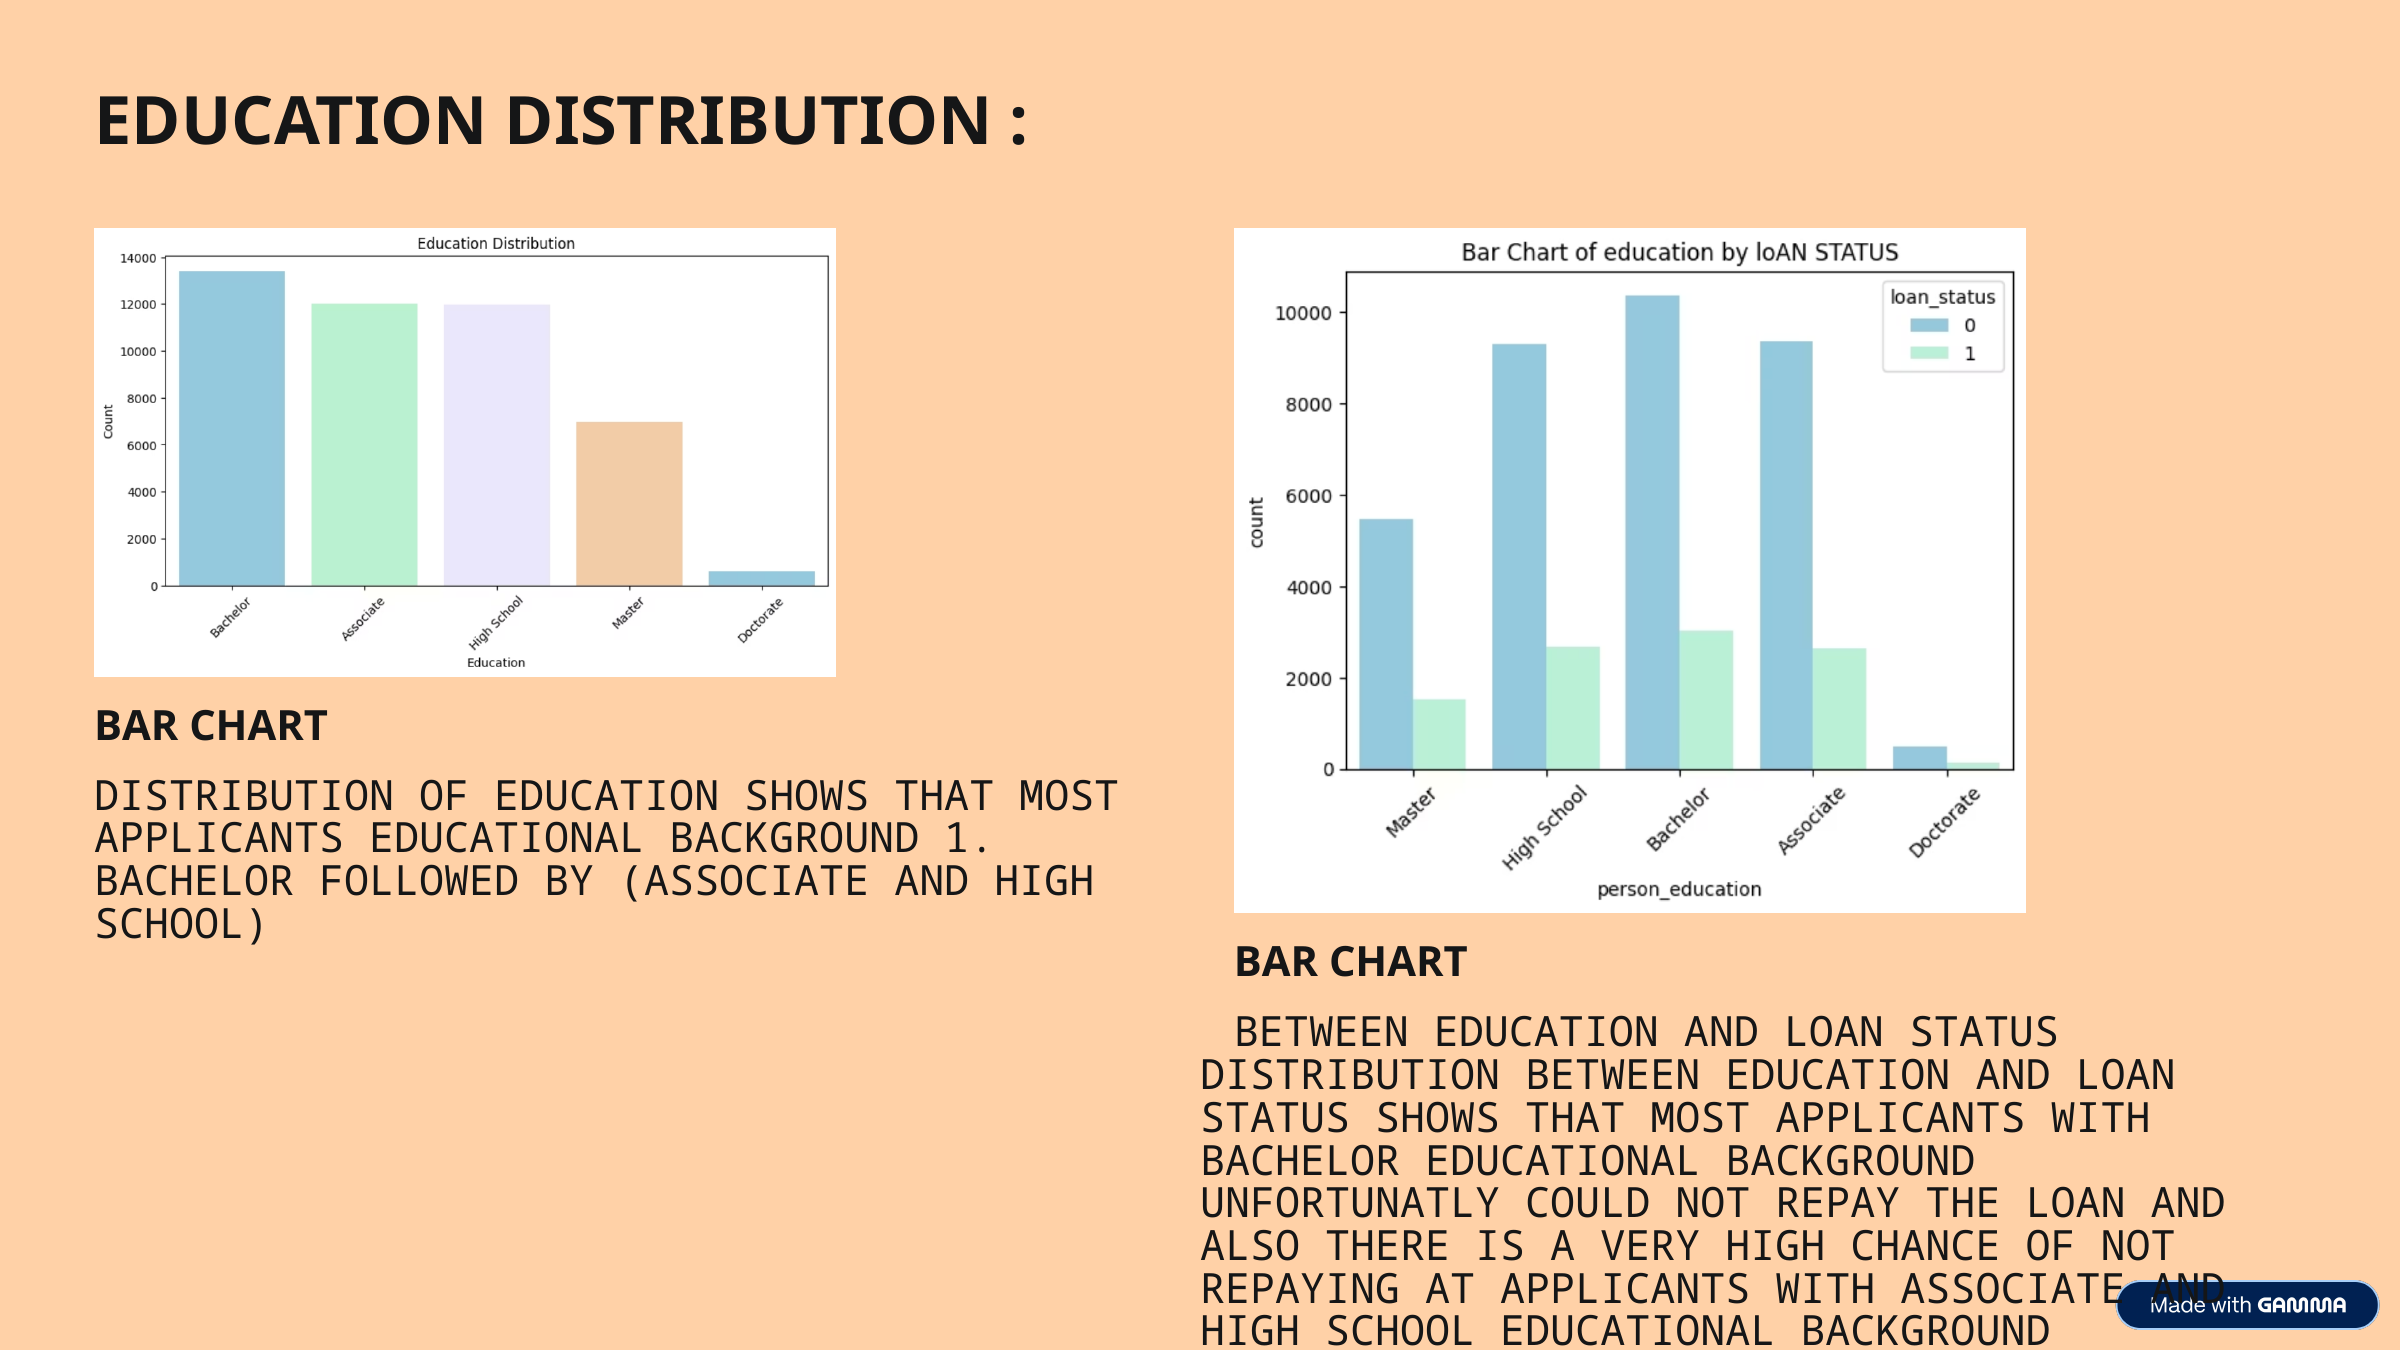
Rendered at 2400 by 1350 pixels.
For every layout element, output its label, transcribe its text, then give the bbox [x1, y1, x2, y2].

text_box BAR CHART [1234, 943, 1571, 986]
text_box BETWEEN EDUCATION AND LOAN STATUS [1234, 1012, 2307, 1056]
picture [94, 228, 836, 677]
text_box EDUCATION DISTRIBUTION : [94, 74, 1111, 159]
text_box BAR CHART [94, 706, 431, 749]
picture [1233, 228, 2026, 913]
picture [2106, 1271, 2389, 1339]
text_box DISTRIBUTION BETWEEN EDUCATION AND LOAN STATUS SHOWS THAT MOST APPLICANTS WITH BACHELOR EDUCATIONAL BACKGROUND UNFORTUNATLY COULD NOT REPAY THE LOAN AND ALSO THERE IS A VERY HIGH CHANCE OF NOT REPAYING AT APPLICANTS WITH ASSOCIATE AND HIGH SCHOOL EDUCATIONAL BACKGROUND [1199, 1055, 2273, 1228]
text_box DISTRIBUTION OF EDUCATION SHOWS THAT MOST APPLICANTS EDUCATIONAL BACKGROUND 1. BACHELOR FOLLOWED BY (ASSOCIATE AND HIGH SCHOOL) [94, 775, 1168, 862]
